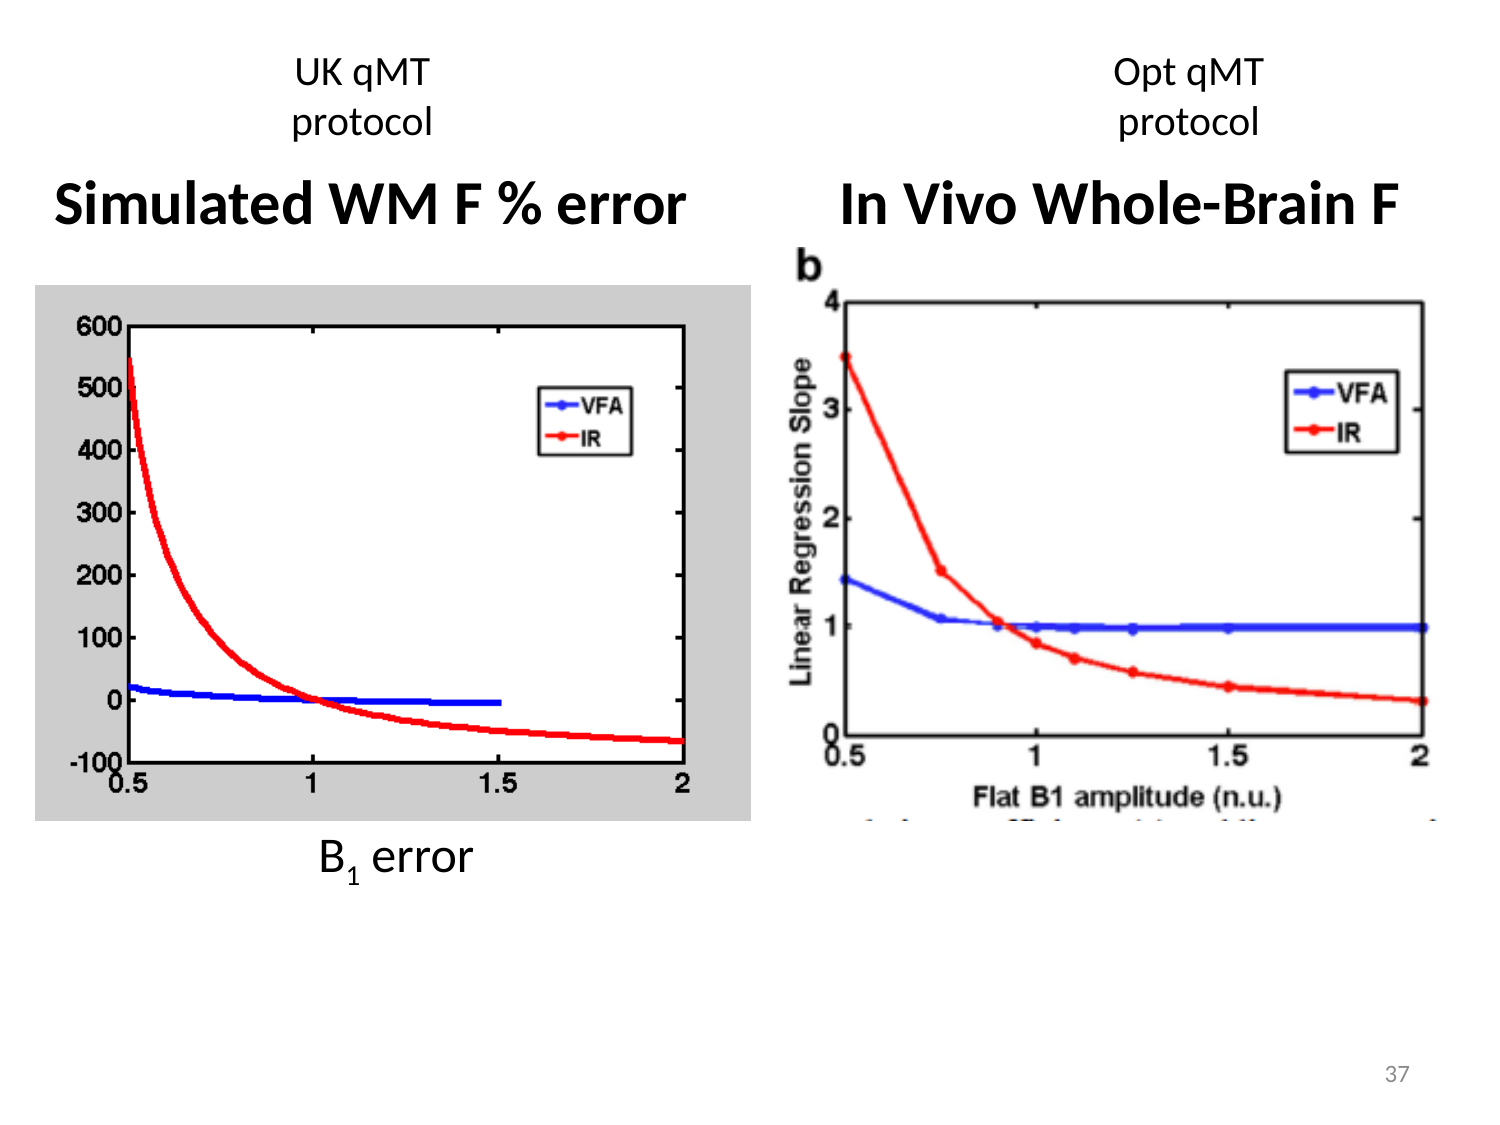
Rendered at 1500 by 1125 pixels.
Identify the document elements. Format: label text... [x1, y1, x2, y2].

picture [35, 284, 751, 822]
picture [772, 247, 1462, 822]
text_box Opt qMT protocol [1074, 0, 1303, 188]
text_box B1 error [110, 829, 683, 899]
text_box UK qMT protocol [248, 0, 477, 188]
slide_number 37 [1074, 1042, 1425, 1103]
text_box In Vivo Whole-Brain F [812, 154, 1428, 245]
text_box Simulated WM F % error [35, 154, 708, 245]
